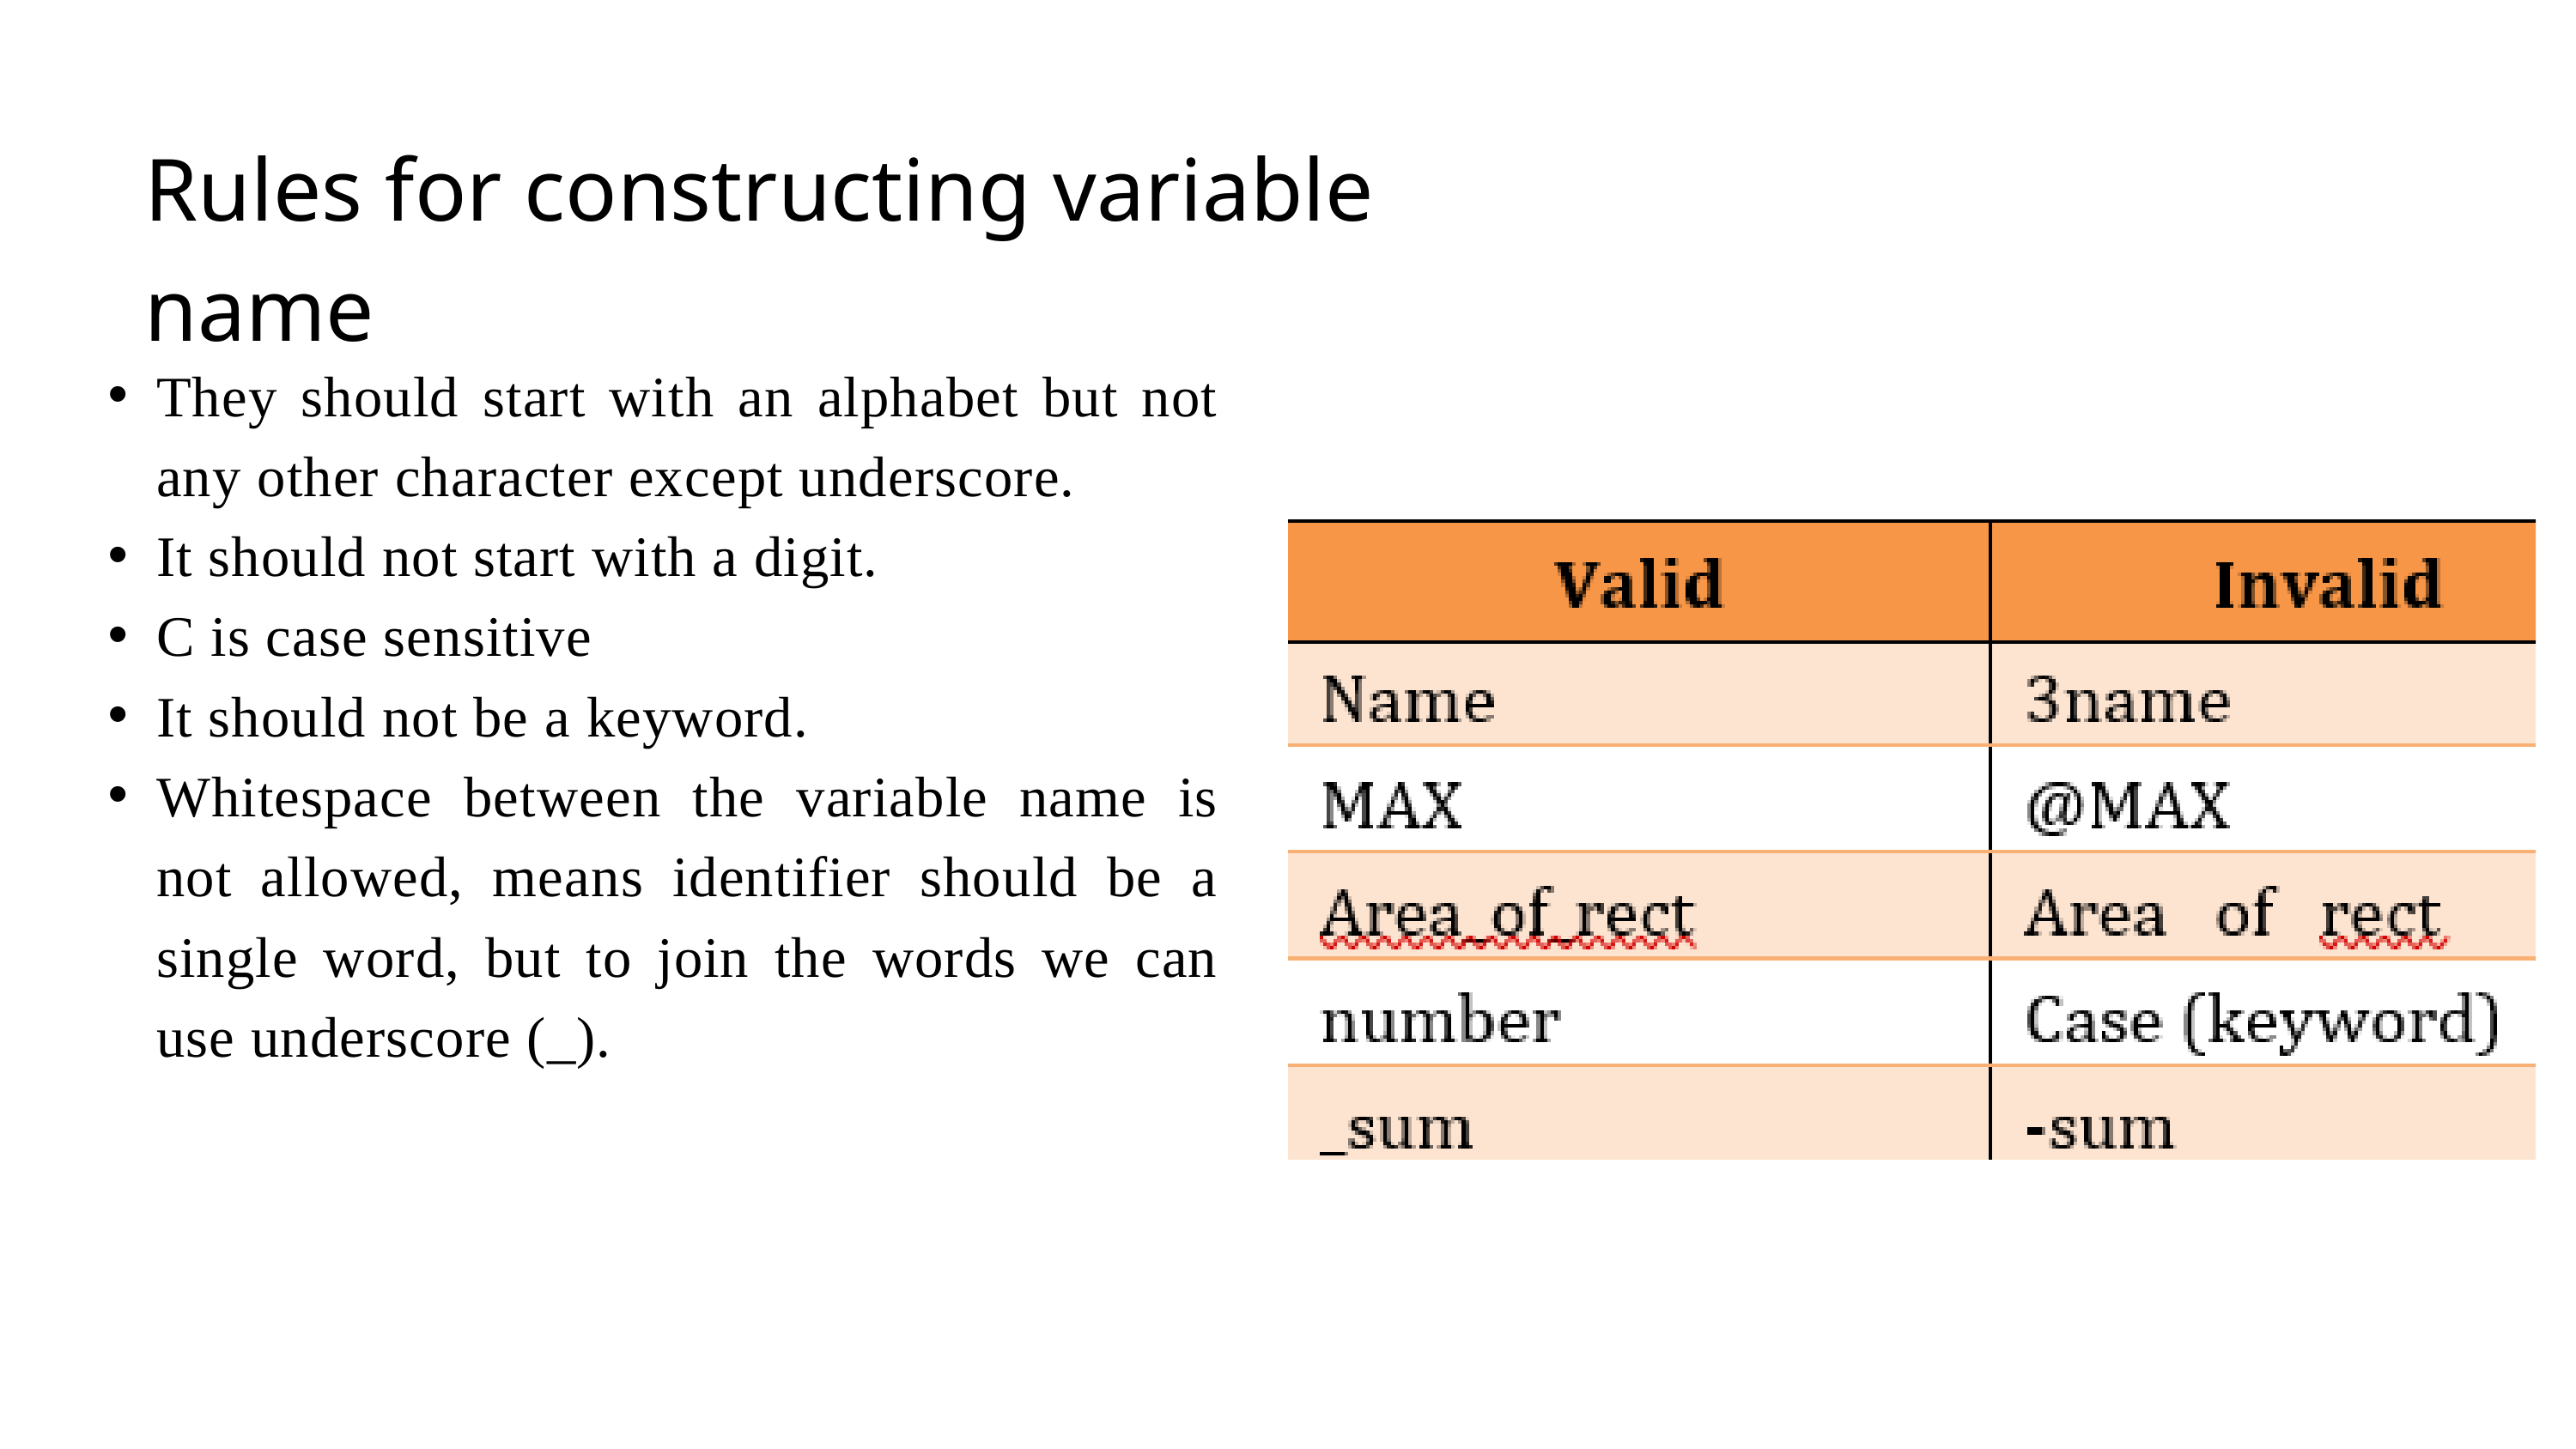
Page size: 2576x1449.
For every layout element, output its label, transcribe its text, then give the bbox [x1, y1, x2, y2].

text_box Rules for constructing variable name [144, 118, 1444, 359]
text_box They should start with an alphabet but not any other character except underscore. It should not start with a digit. C is case sensitive It should not be a keyword. Whitespace between the variable name is not allowed, means identifier should be a single word, but to join the words we can use underscore (_). [58, 347, 1220, 1149]
text_box [1288, 509, 2537, 1160]
